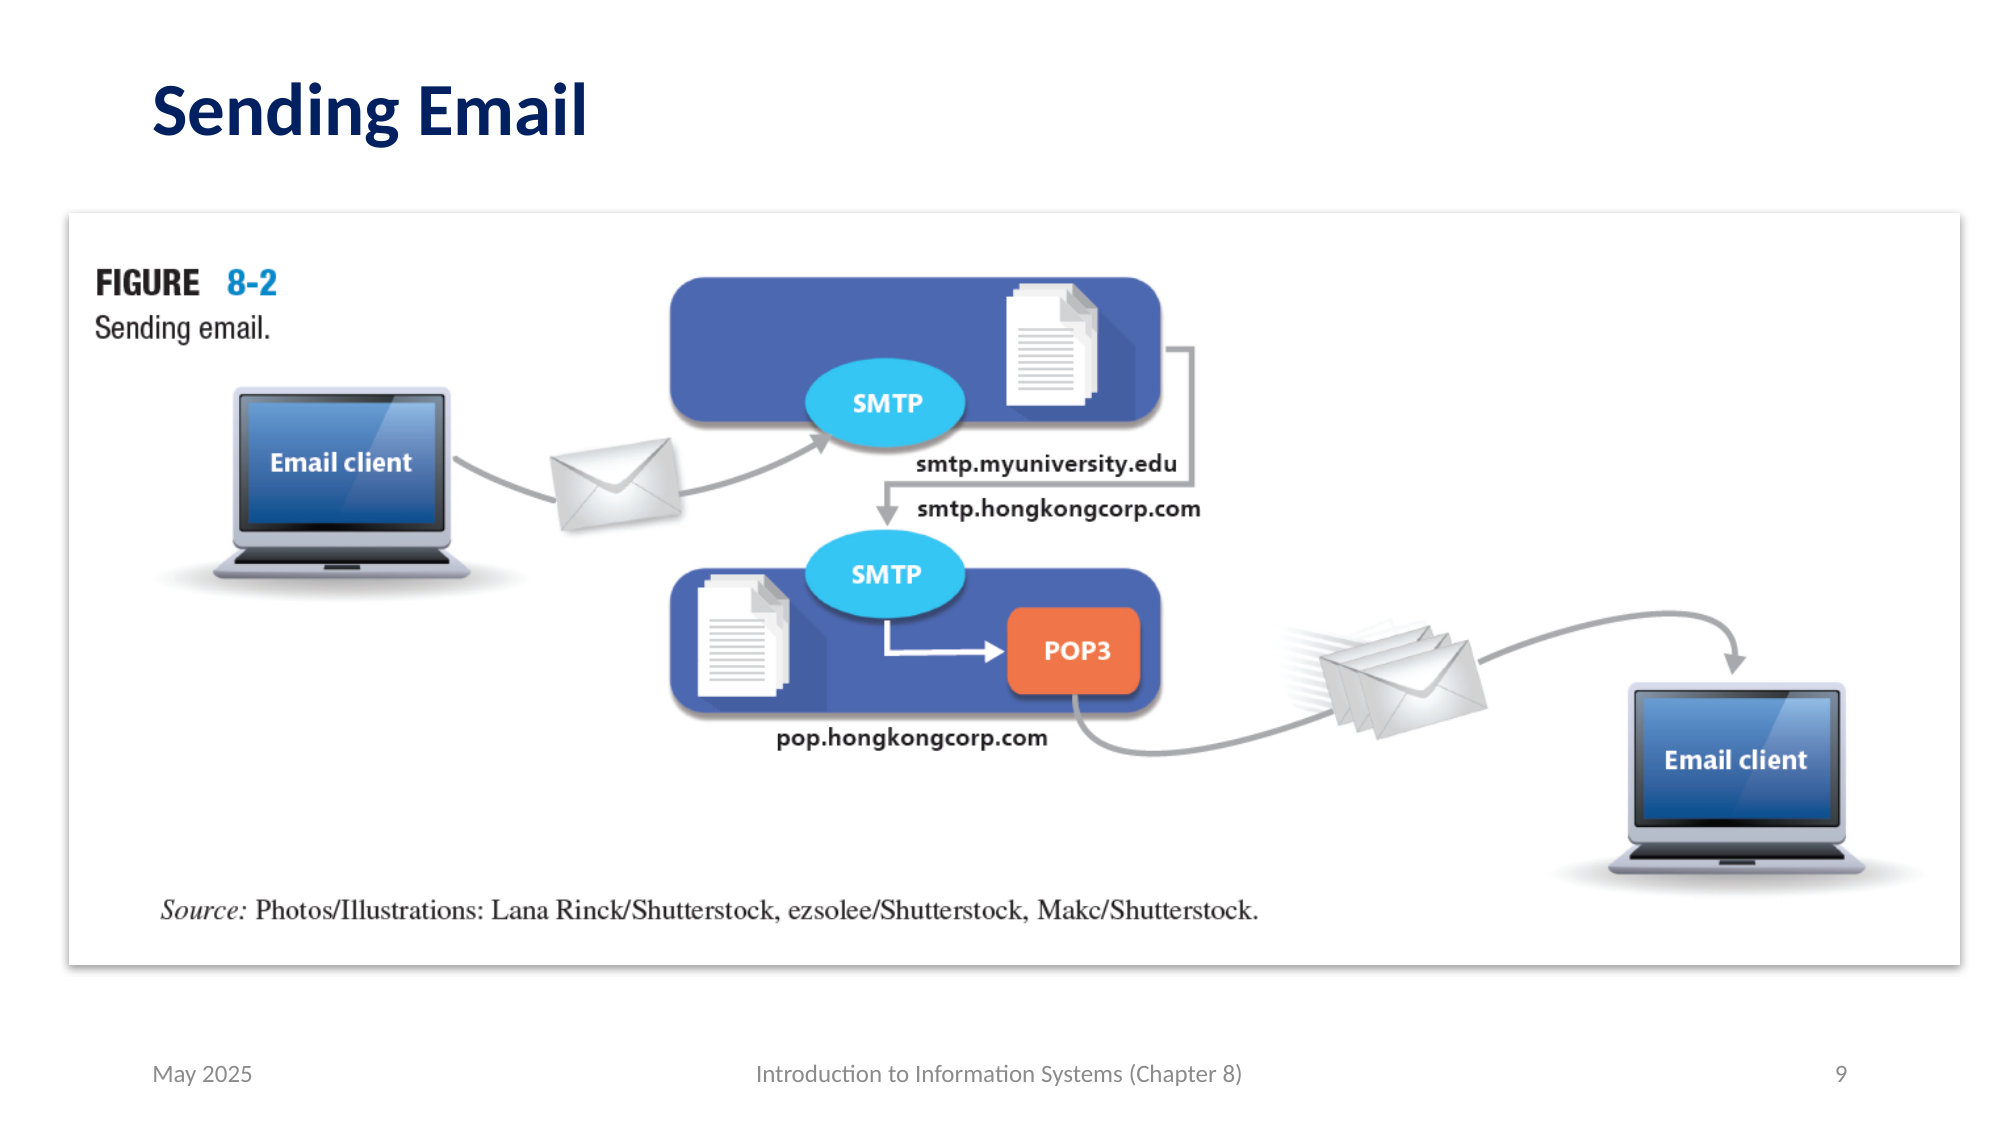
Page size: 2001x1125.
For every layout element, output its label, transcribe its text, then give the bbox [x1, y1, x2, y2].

title Sending Email [137, 58, 1863, 165]
picture [83, 227, 1946, 951]
footer Introduction to Information Systems (Chapter 8) [662, 1042, 1338, 1103]
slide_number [137, 1042, 588, 1103]
slide_number 9 [1412, 1042, 1863, 1103]
